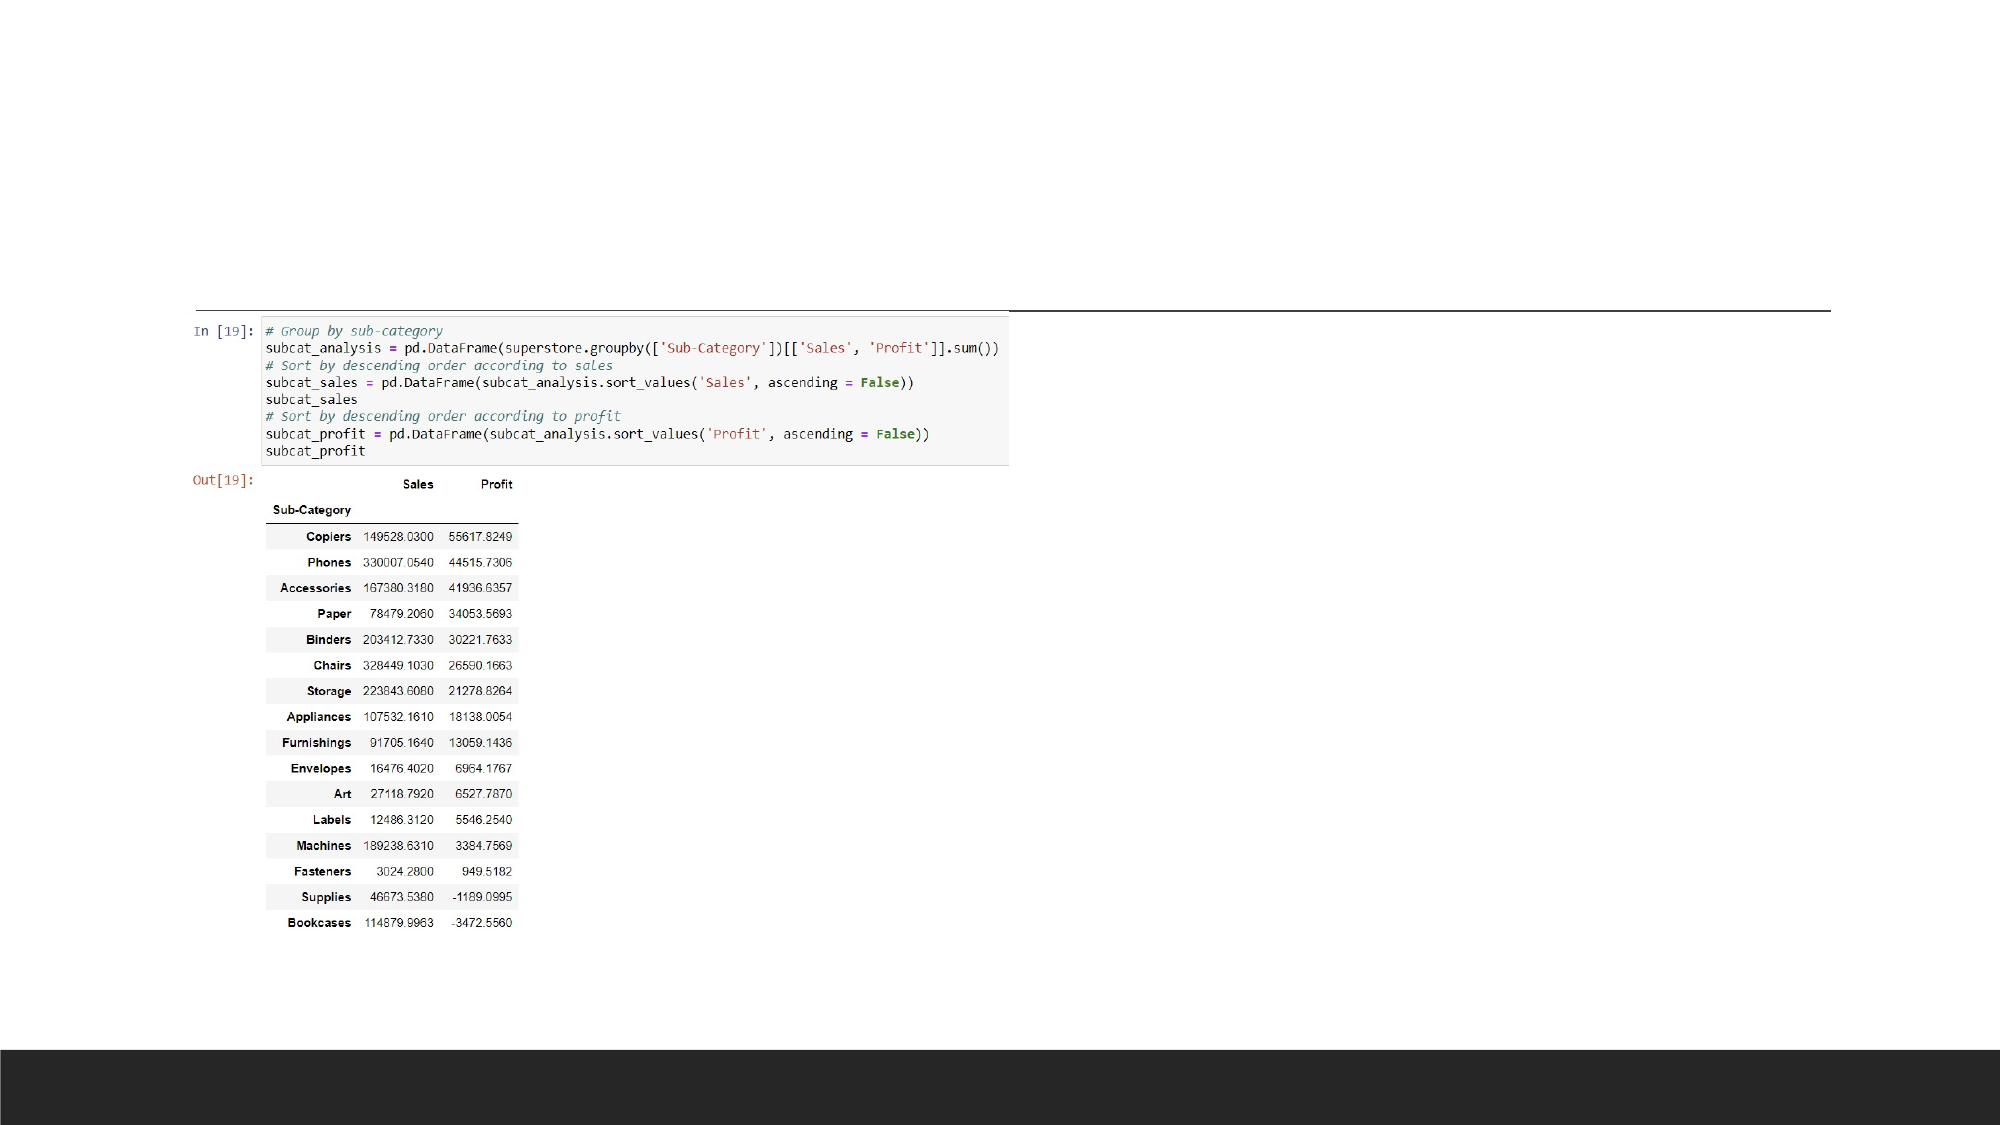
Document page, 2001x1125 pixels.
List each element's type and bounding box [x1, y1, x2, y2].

list [179, 311, 1010, 930]
